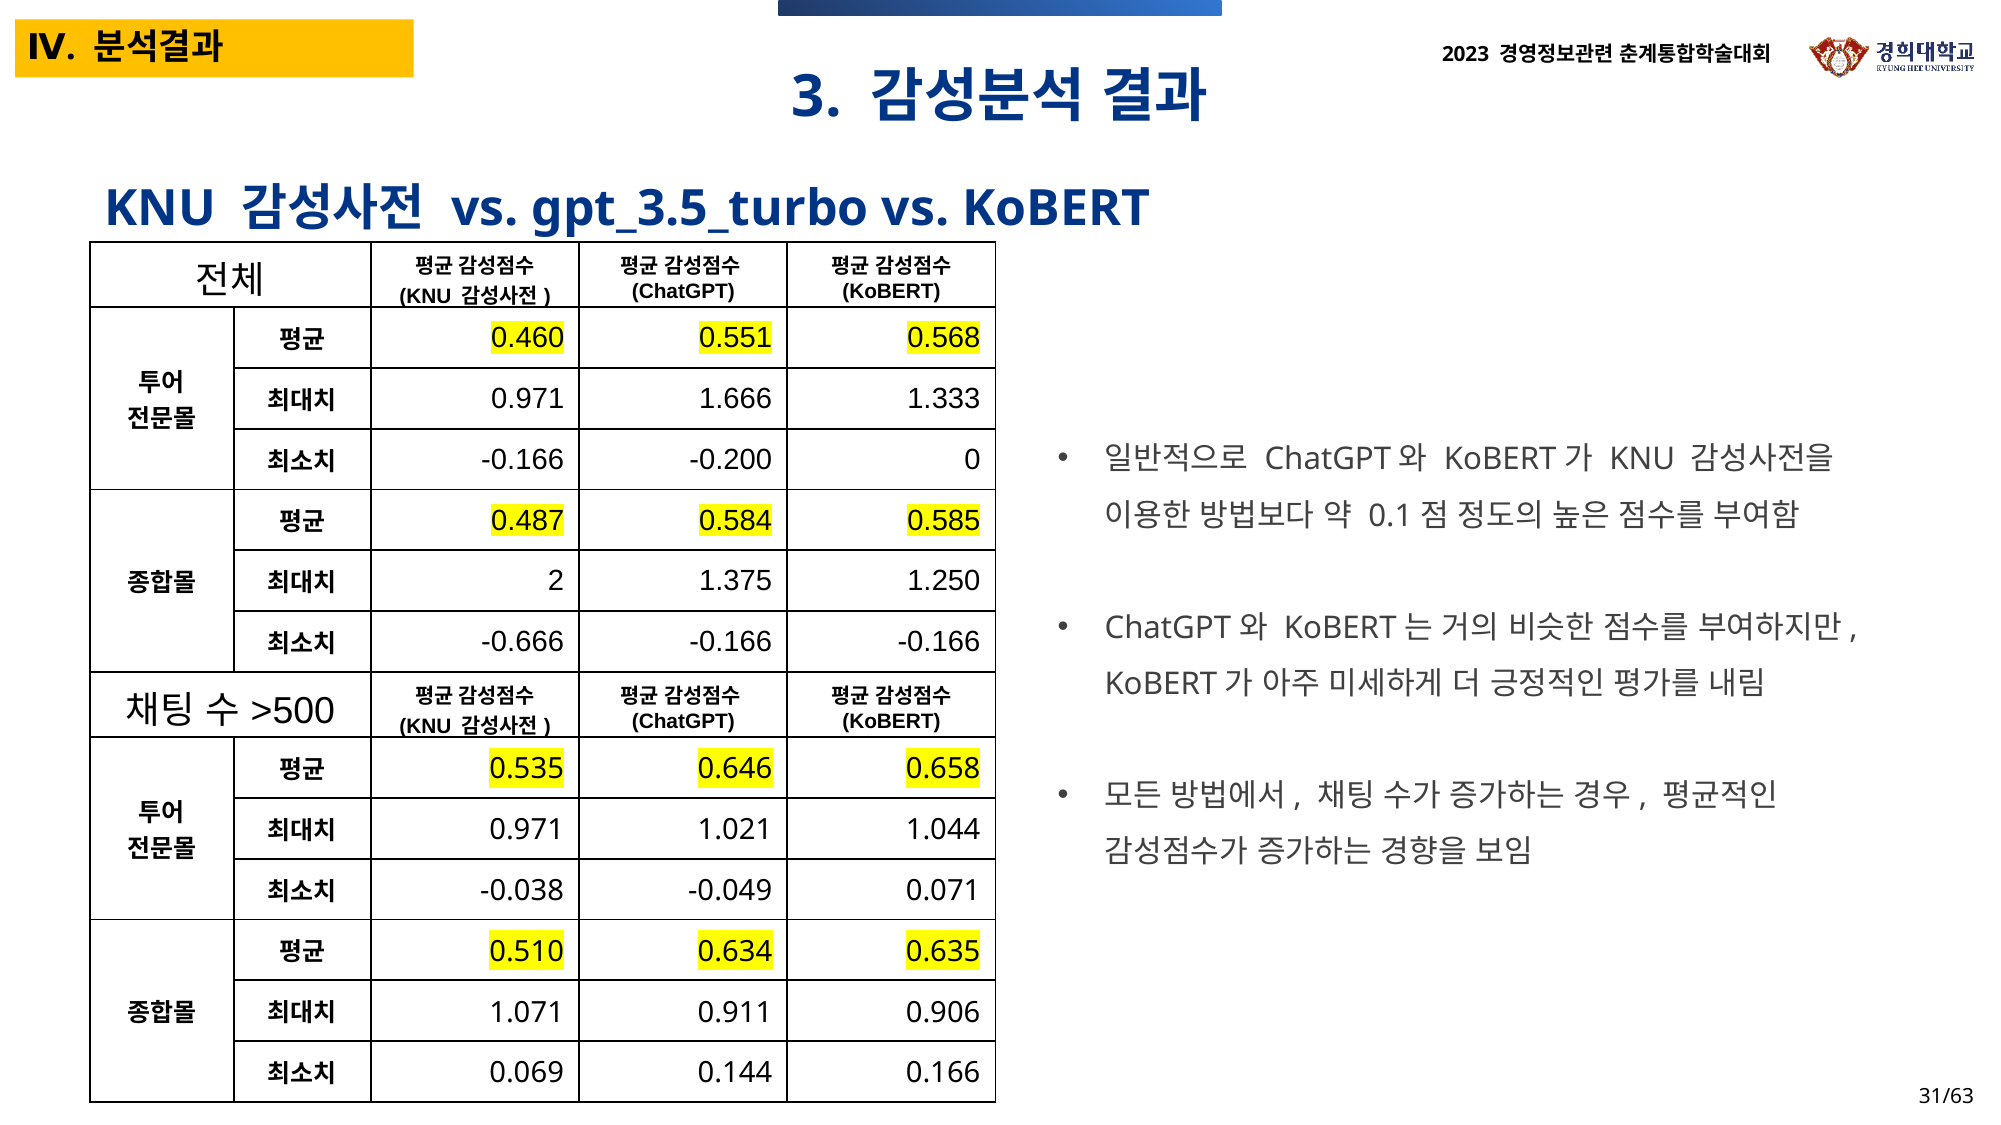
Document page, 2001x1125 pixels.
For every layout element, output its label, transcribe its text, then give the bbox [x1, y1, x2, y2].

table_header 평균 감성점수 (KoBERT) [788, 243, 995, 306]
table_cell -0.666 [372, 612, 578, 671]
table_header 평균 감성점수(ChatGPT) [580, 673, 786, 736]
table_cell 평균 [235, 308, 370, 367]
table_cell 최대치 [235, 799, 370, 858]
table_cell 0.658 [788, 738, 995, 797]
table_cell 0.510 [372, 920, 578, 979]
table_header 평균 감성점수 (KoBERT) [788, 673, 995, 736]
table_cell 2 [372, 551, 578, 610]
table_cell 0.568 [788, 308, 995, 367]
table_cell 1.666 [580, 369, 786, 428]
table_cell 1.044 [788, 799, 995, 858]
table_cell 종합몰 [91, 490, 233, 671]
table_cell 평균 [235, 738, 370, 797]
table_cell -0.038 [372, 860, 578, 919]
table_cell 0.635 [788, 920, 995, 979]
table_cell 1.021 [580, 799, 786, 858]
table_cell -0.166 [788, 612, 995, 671]
table_cell 0.460 [372, 308, 578, 367]
table_cell 1.375 [580, 551, 786, 610]
text_box 일반적으로 ChatGPT와 KoBERT가 KNU 감성사전을 이용한 방법보다 약 0.1점 정도의 높은 점수를 부여함 ChatGPT와 KoBERT는 거의 비슷한 점수를 부여하지만, KoBERT가 아주 미세하게 더 긍정적인 평가를 내림 모든 방법에서, 채팅 수가 증가하는 경우, 평균적인 감성점수가 증가하는 경향을 보임 [1042, 412, 1876, 933]
table_cell 최대치 [235, 369, 370, 428]
table_cell 투어 전문몰 [91, 308, 233, 489]
table_cell 최대치 [235, 981, 370, 1040]
table_cell 0.585 [788, 490, 995, 549]
table_cell 0 [788, 430, 995, 489]
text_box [1407, 33, 1974, 78]
table_header 채팅 수>500 [91, 673, 370, 736]
table_cell -0.166 [580, 612, 786, 671]
table_cell 최대치 [235, 551, 370, 610]
table_cell -0.200 [580, 430, 786, 489]
table_cell 0.634 [580, 920, 786, 979]
table_cell 0.551 [580, 308, 786, 367]
table_cell 최소치 [235, 612, 370, 671]
text_box [777, 0, 1223, 17]
table_cell 투어 전문몰 [91, 738, 233, 919]
table_cell 0.584 [580, 490, 786, 549]
table_cell 1.250 [788, 551, 995, 610]
table_header 평균 감성점수 (KNU 감성사전) [372, 673, 578, 736]
table_cell 최소치 [235, 430, 370, 489]
table_cell 0.487 [372, 490, 578, 549]
table_cell 0.906 [788, 981, 995, 1040]
table_cell 0.911 [580, 981, 786, 1040]
table_cell 0.166 [788, 1042, 995, 1101]
text_box [15, 19, 414, 78]
table_cell 평균 [235, 920, 370, 979]
text_box Ⅳ. 분석결과 [12, 16, 306, 74]
table_cell 0.646 [580, 738, 786, 797]
table_cell 0.069 [372, 1042, 578, 1101]
table_cell -0.049 [580, 860, 786, 919]
table_cell 평균 [235, 490, 370, 549]
slide_number 31/63 [1538, 1058, 1989, 1119]
table_cell 0.971 [372, 369, 578, 428]
table_header 평균 감성점수(ChatGPT) [580, 243, 786, 306]
text_box KNU 감성사전 vs. gpt_3.5_turbo vs. KoBERT [89, 167, 1306, 243]
table_cell 0.144 [580, 1042, 786, 1101]
table_cell 종합몰 [91, 920, 233, 1101]
text_box 3. 감성분석 결과 [540, 50, 1459, 136]
table_cell 0.535 [372, 738, 578, 797]
table_header 평균 감성점수 (KNU 감성사전) [372, 243, 578, 306]
table_header 전체 [91, 243, 370, 306]
table_cell 0.071 [788, 860, 995, 919]
table_cell 1.333 [788, 369, 995, 428]
table_cell -0.166 [372, 430, 578, 489]
table_cell 1.071 [372, 981, 578, 1040]
table_cell 최소치 [235, 860, 370, 919]
table_cell 최소치 [235, 1042, 370, 1101]
table_cell 0.971 [372, 799, 578, 858]
